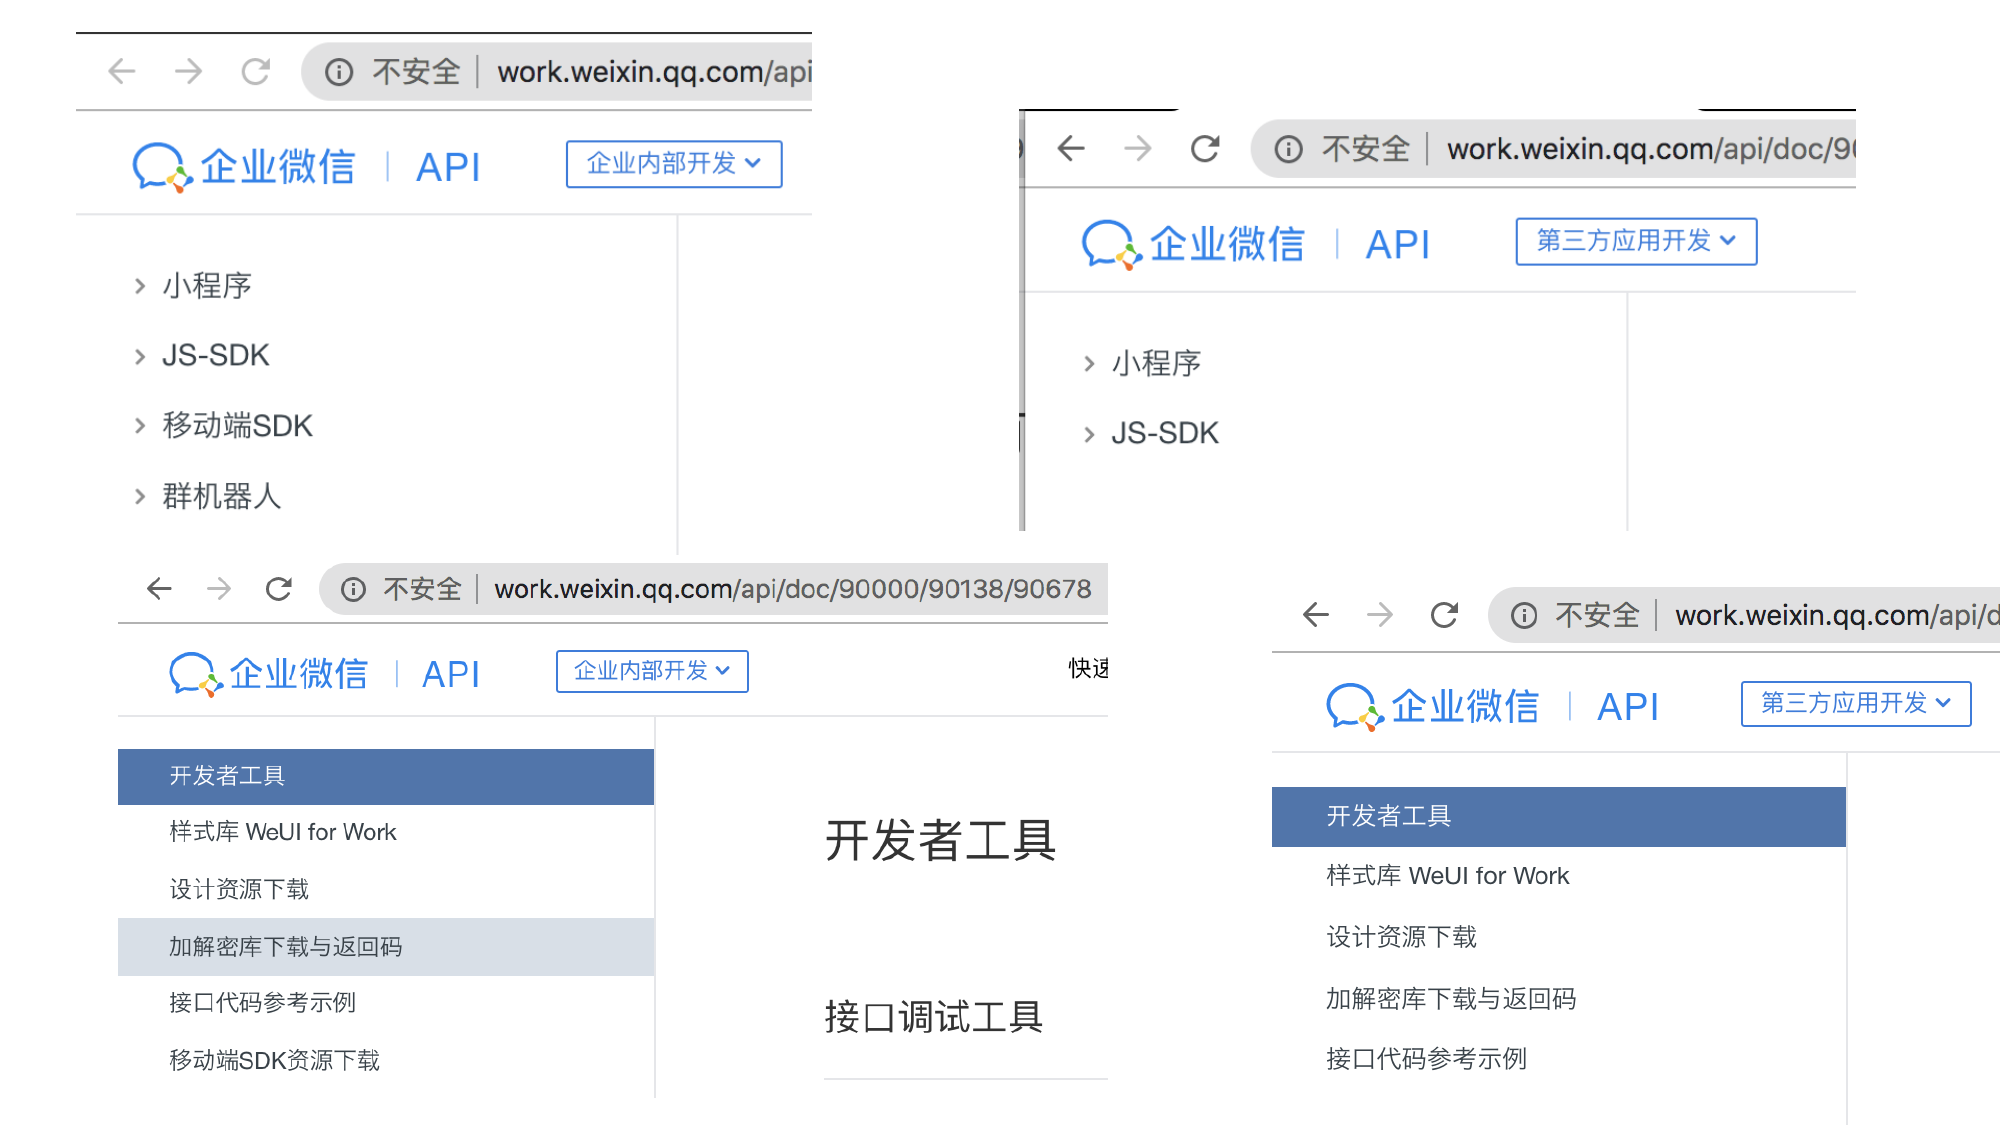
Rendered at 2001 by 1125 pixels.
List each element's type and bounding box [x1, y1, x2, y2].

picture [1019, 109, 1856, 531]
picture [1272, 585, 2000, 1125]
picture [76, 31, 1108, 1099]
